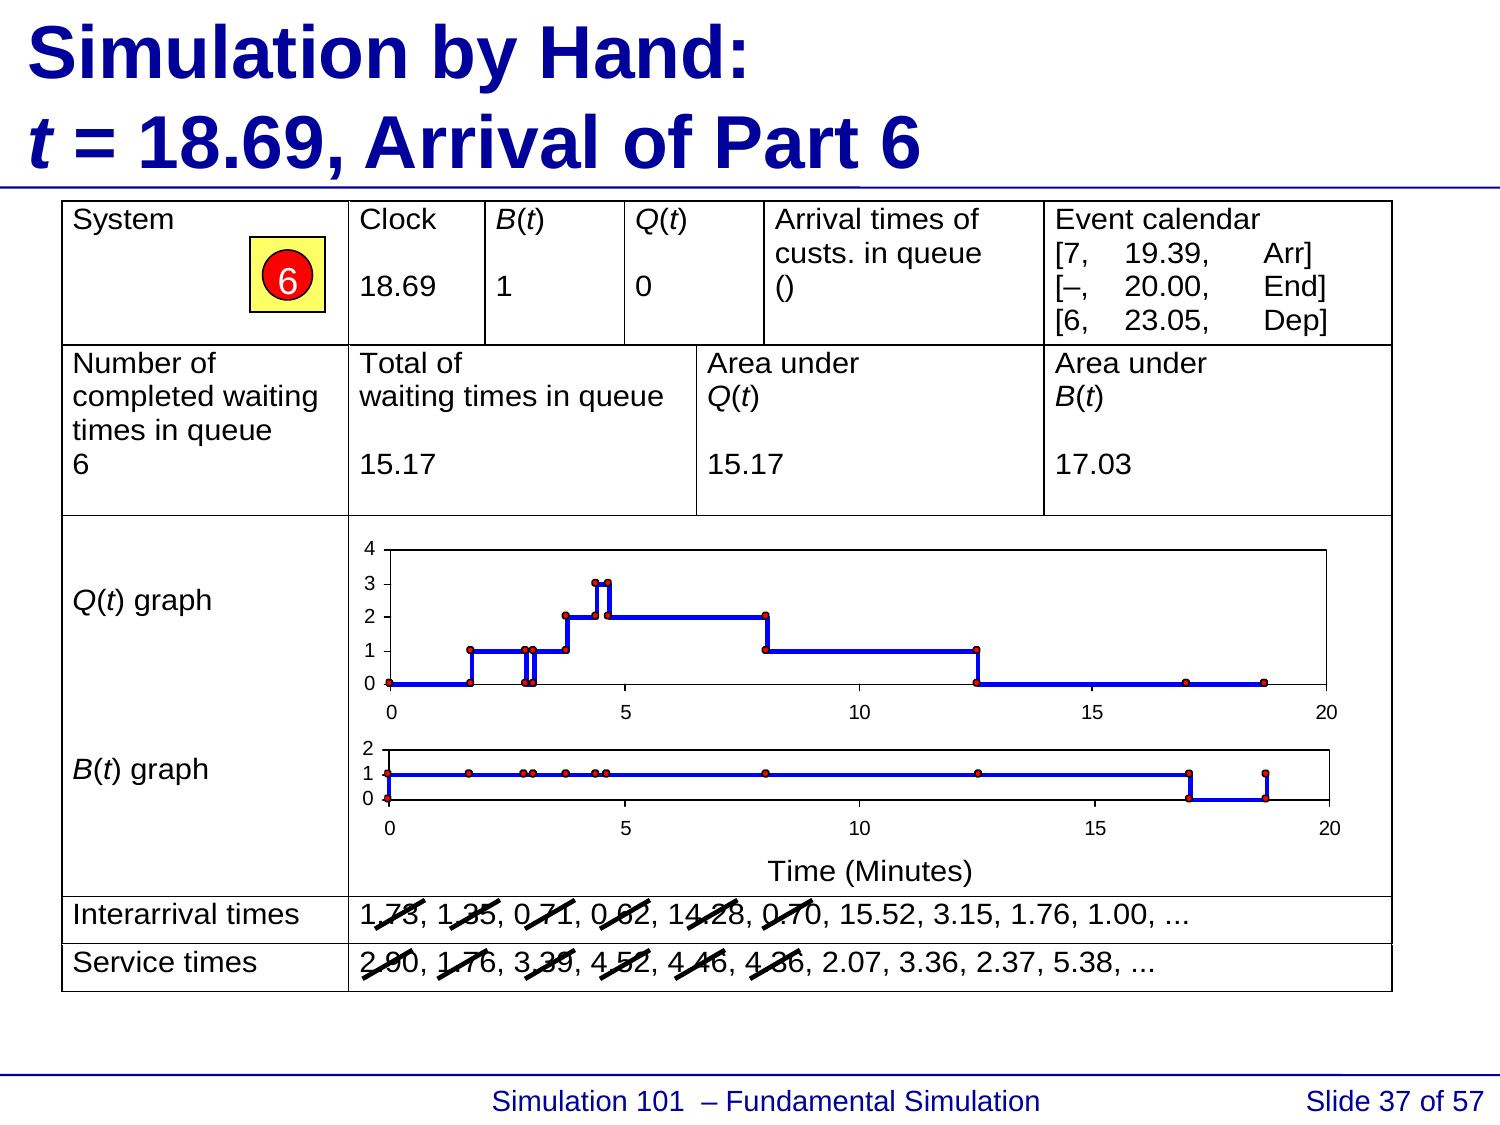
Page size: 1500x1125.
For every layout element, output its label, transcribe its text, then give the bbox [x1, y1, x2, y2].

footer Simulation 101 – Fundamental Simulation Concepts [488, 1074, 1088, 1125]
slide_number Slide 37 of 57 [1249, 1074, 1500, 1125]
title Simulation by Hand: t = 18.69, Arrival of Part 6 [12, 12, 1488, 175]
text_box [50, 200, 1414, 1060]
slide_number [37, 1074, 488, 1125]
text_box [349, 524, 1351, 724]
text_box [349, 724, 1351, 857]
